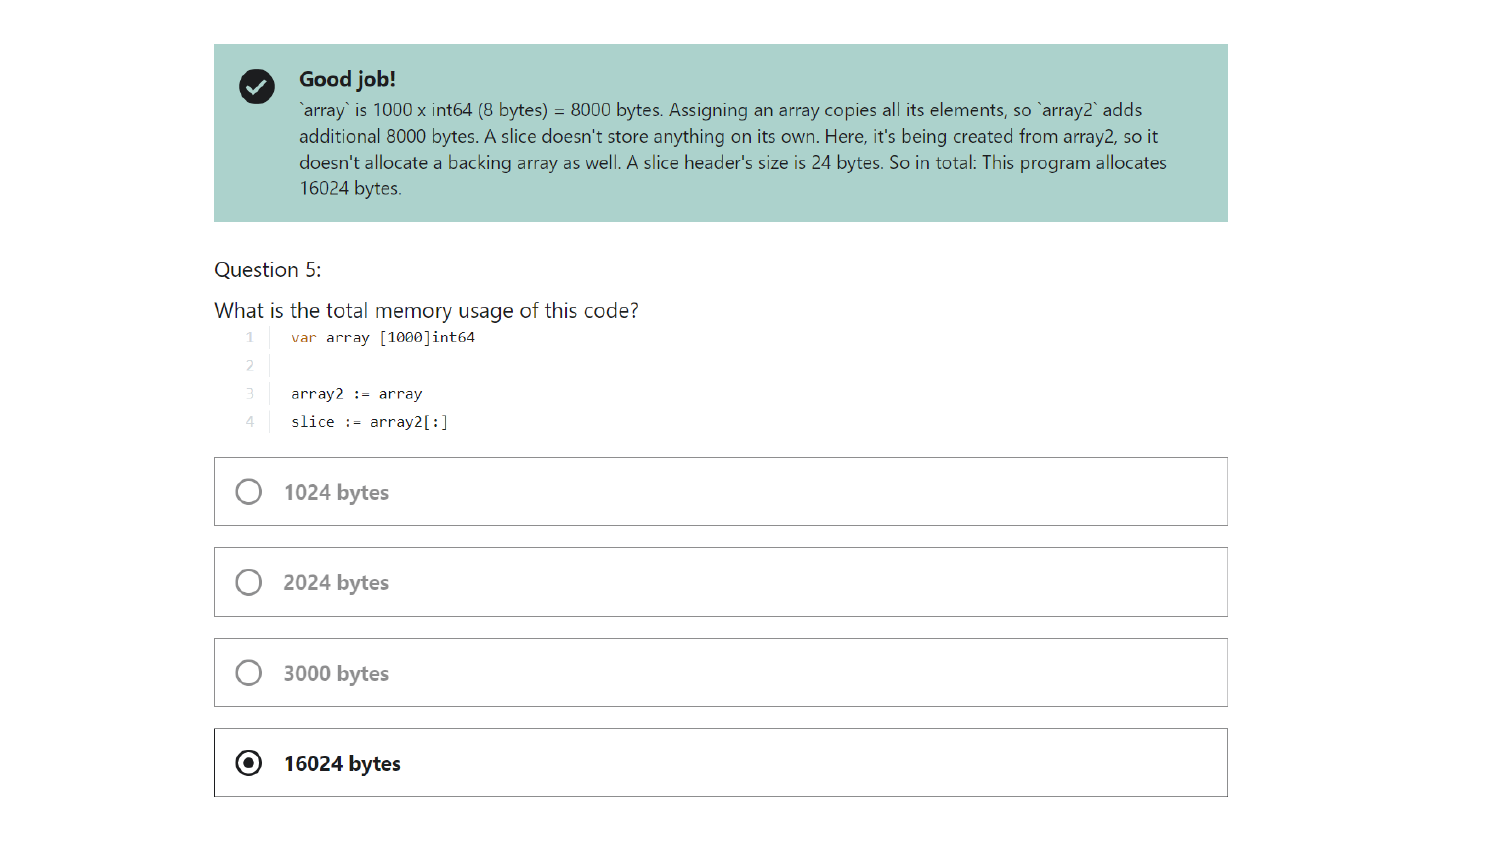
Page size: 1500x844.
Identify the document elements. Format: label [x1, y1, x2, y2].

picture [162, 24, 1329, 819]
